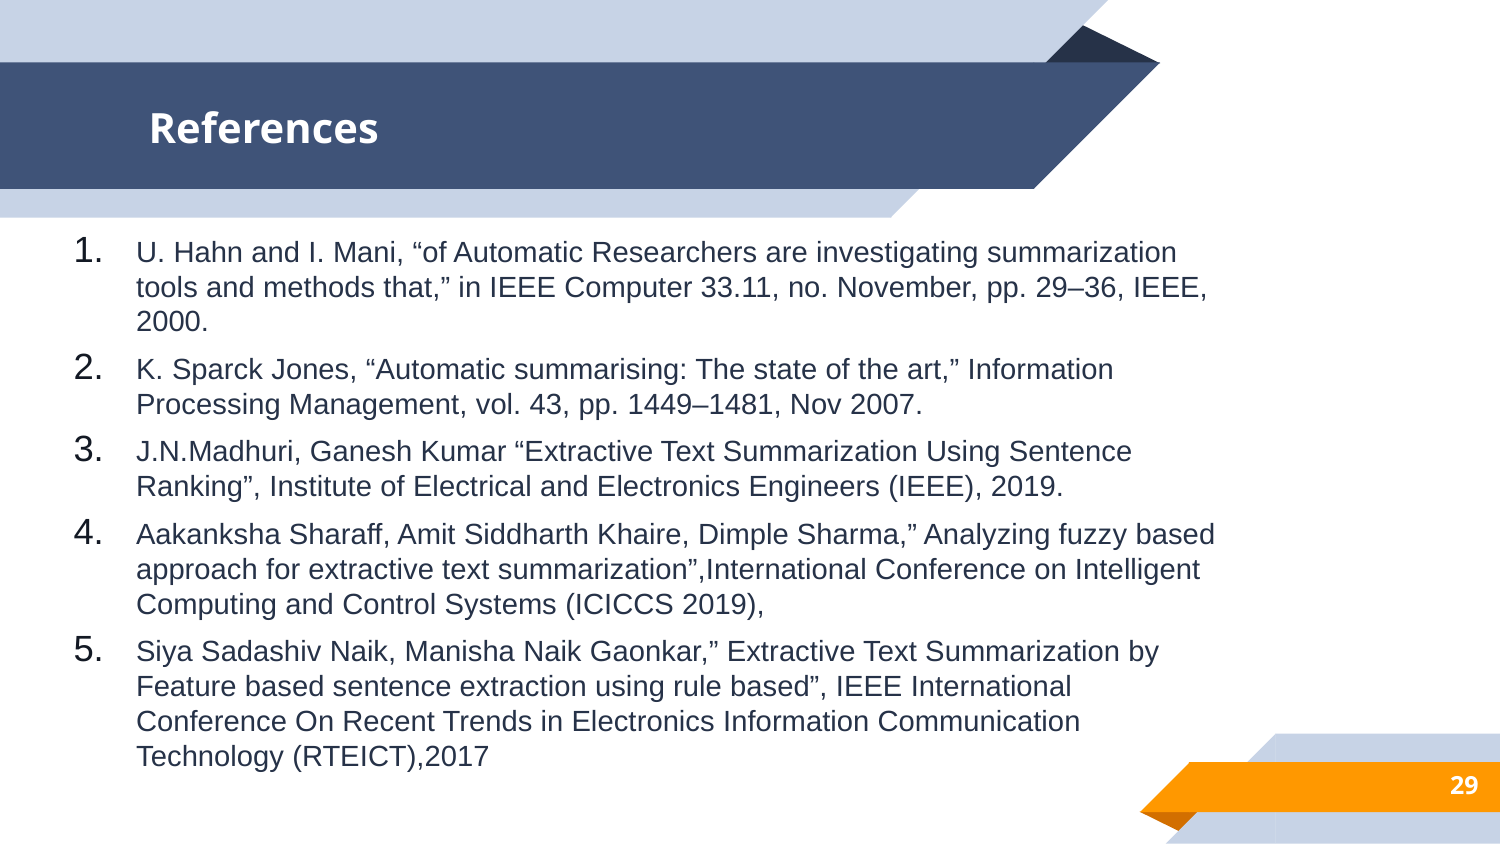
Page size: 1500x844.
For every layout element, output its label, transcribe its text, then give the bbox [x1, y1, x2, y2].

list U. Hahn and I. Mani, “of Automatic Researchers are investigating summarization tools and methods that,” in IEEE Computer 33.11, no. November, pp. 29–36, IEEE, 2000. K. Sparck Jones, “Automatic summarising: The state of the art,” Information Processing Management, vol. 43, pp. 1449–1481, Nov 2007. J.N.Madhuri, Ganesh Kumar “Extractive Text Summarization Using Sentence Ranking”, Institute of Electrical and Electronics Engineers (IEEE), 2019. Aakanksha Sharaff, Amit Siddharth Khaire, Dimple Sharma,” Analyzing fuzzy based approach for extractive text summarization”,International Conference on Intelligent Computing and Control Systems (ICICCS 2019), Siya Sadashiv Naik, Manisha Naik Gaonkar,” Extractive Text Summarization by Feature based sentence extraction using rule based”, IEEE International Conference On Recent Trends in Electronics Information Communication Technology (RTEICT),2017 [46, 244, 1235, 761]
title References [133, 64, 1035, 190]
slide_number 29 [1249, 760, 1494, 813]
